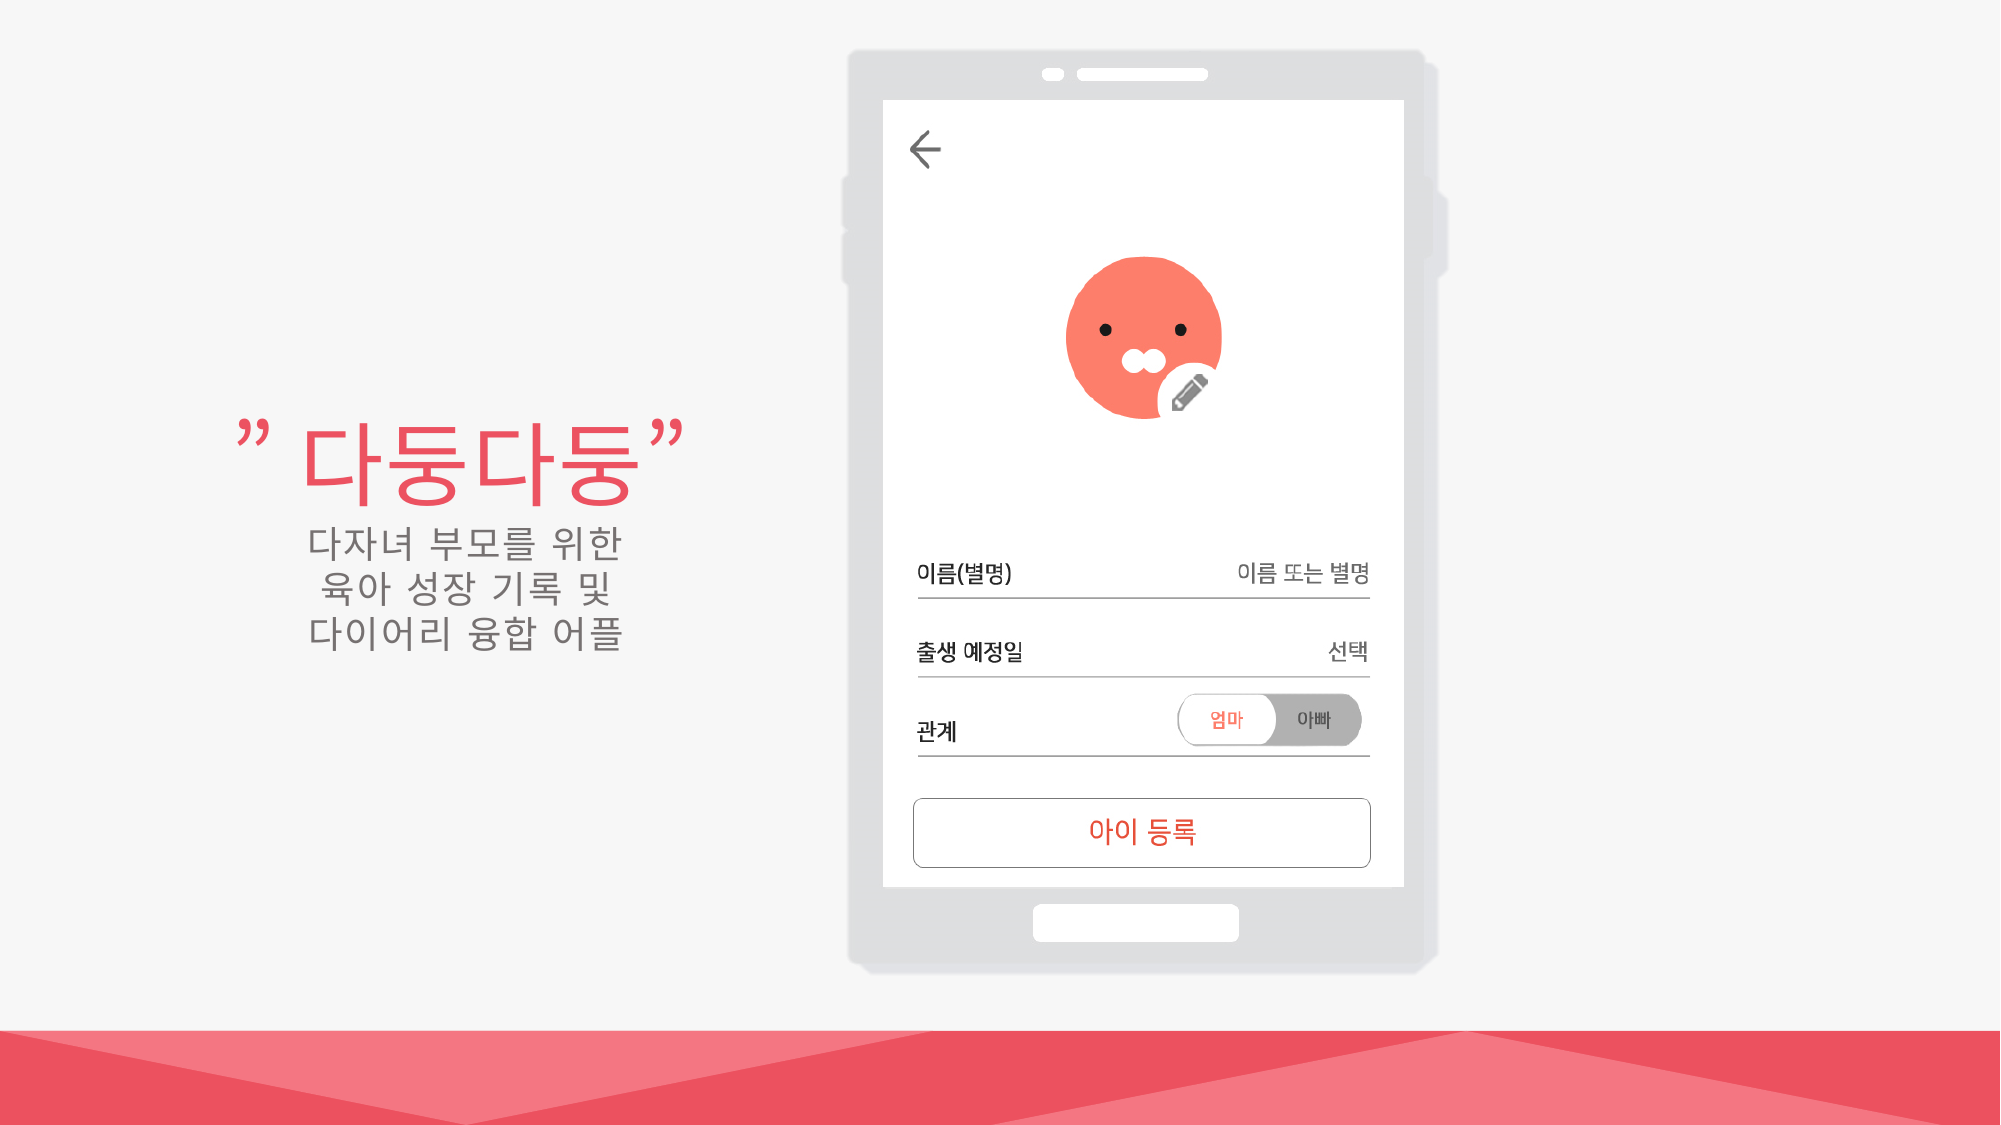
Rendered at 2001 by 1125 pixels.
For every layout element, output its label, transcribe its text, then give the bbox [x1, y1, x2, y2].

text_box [814, 40, 1454, 987]
text_box 다자녀 부모를 위한 육아 성장 기록 및 다이어리 융합 어플 [282, 513, 663, 664]
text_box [0, 1030, 2000, 1125]
text_box ”다둥다둥” [144, 345, 704, 526]
